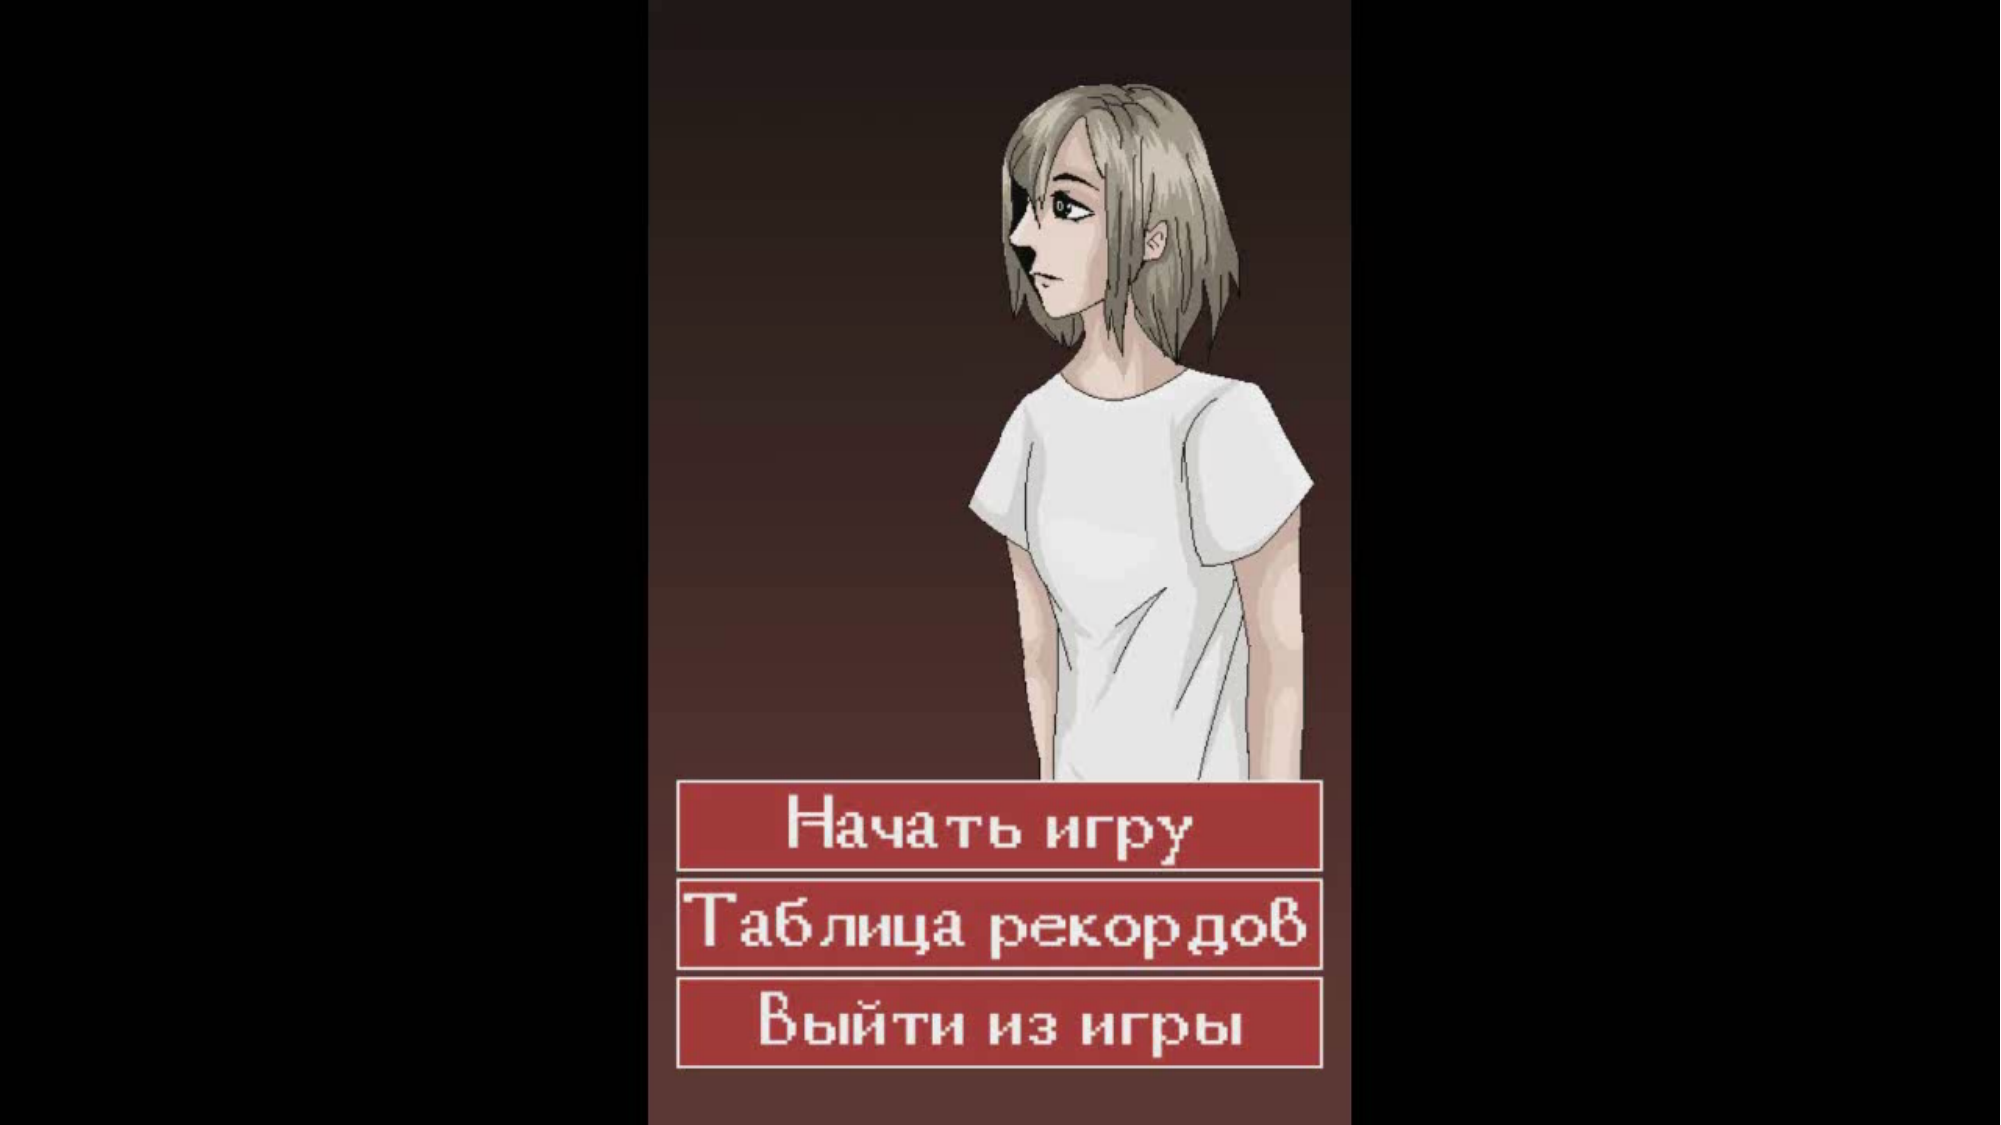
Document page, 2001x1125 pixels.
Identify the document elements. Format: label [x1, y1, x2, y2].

text_box [0, 0, 2000, 1125]
